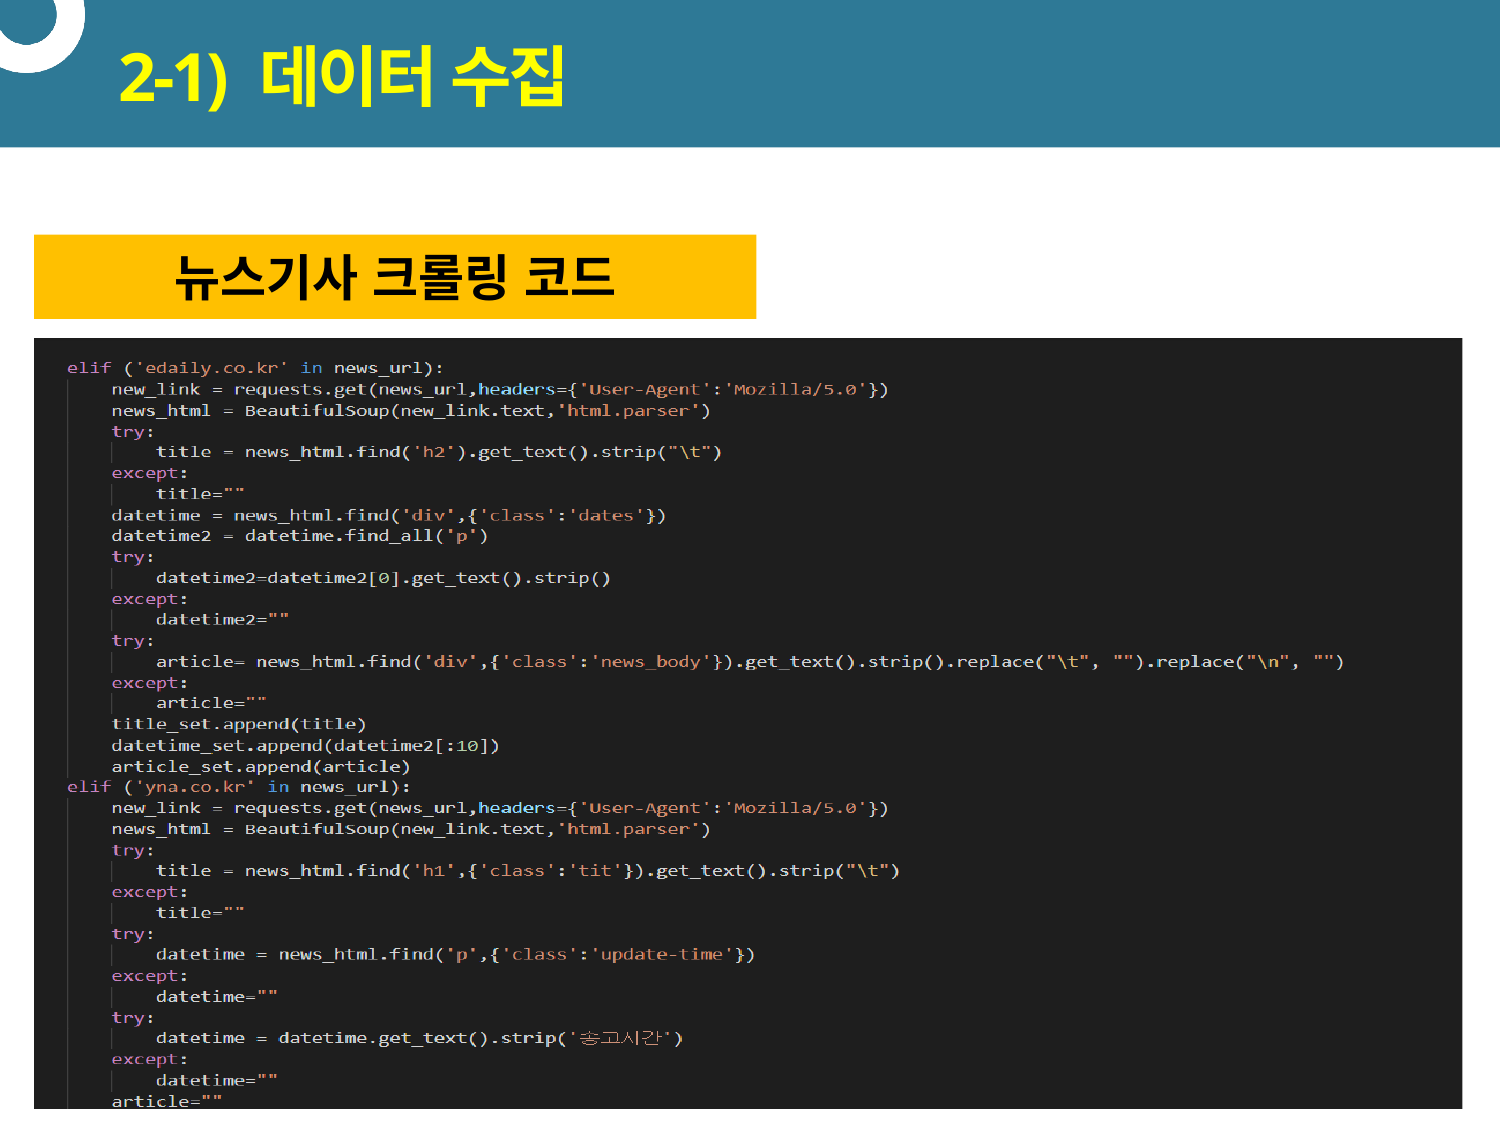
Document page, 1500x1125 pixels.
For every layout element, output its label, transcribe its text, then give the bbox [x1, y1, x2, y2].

picture [0, 0, 85, 73]
title 2-1) 데이터 수집 [103, 32, 1463, 128]
picture [34, 337, 1463, 1109]
text_box 뉴스기사 크롤링 코드 [33, 234, 757, 320]
